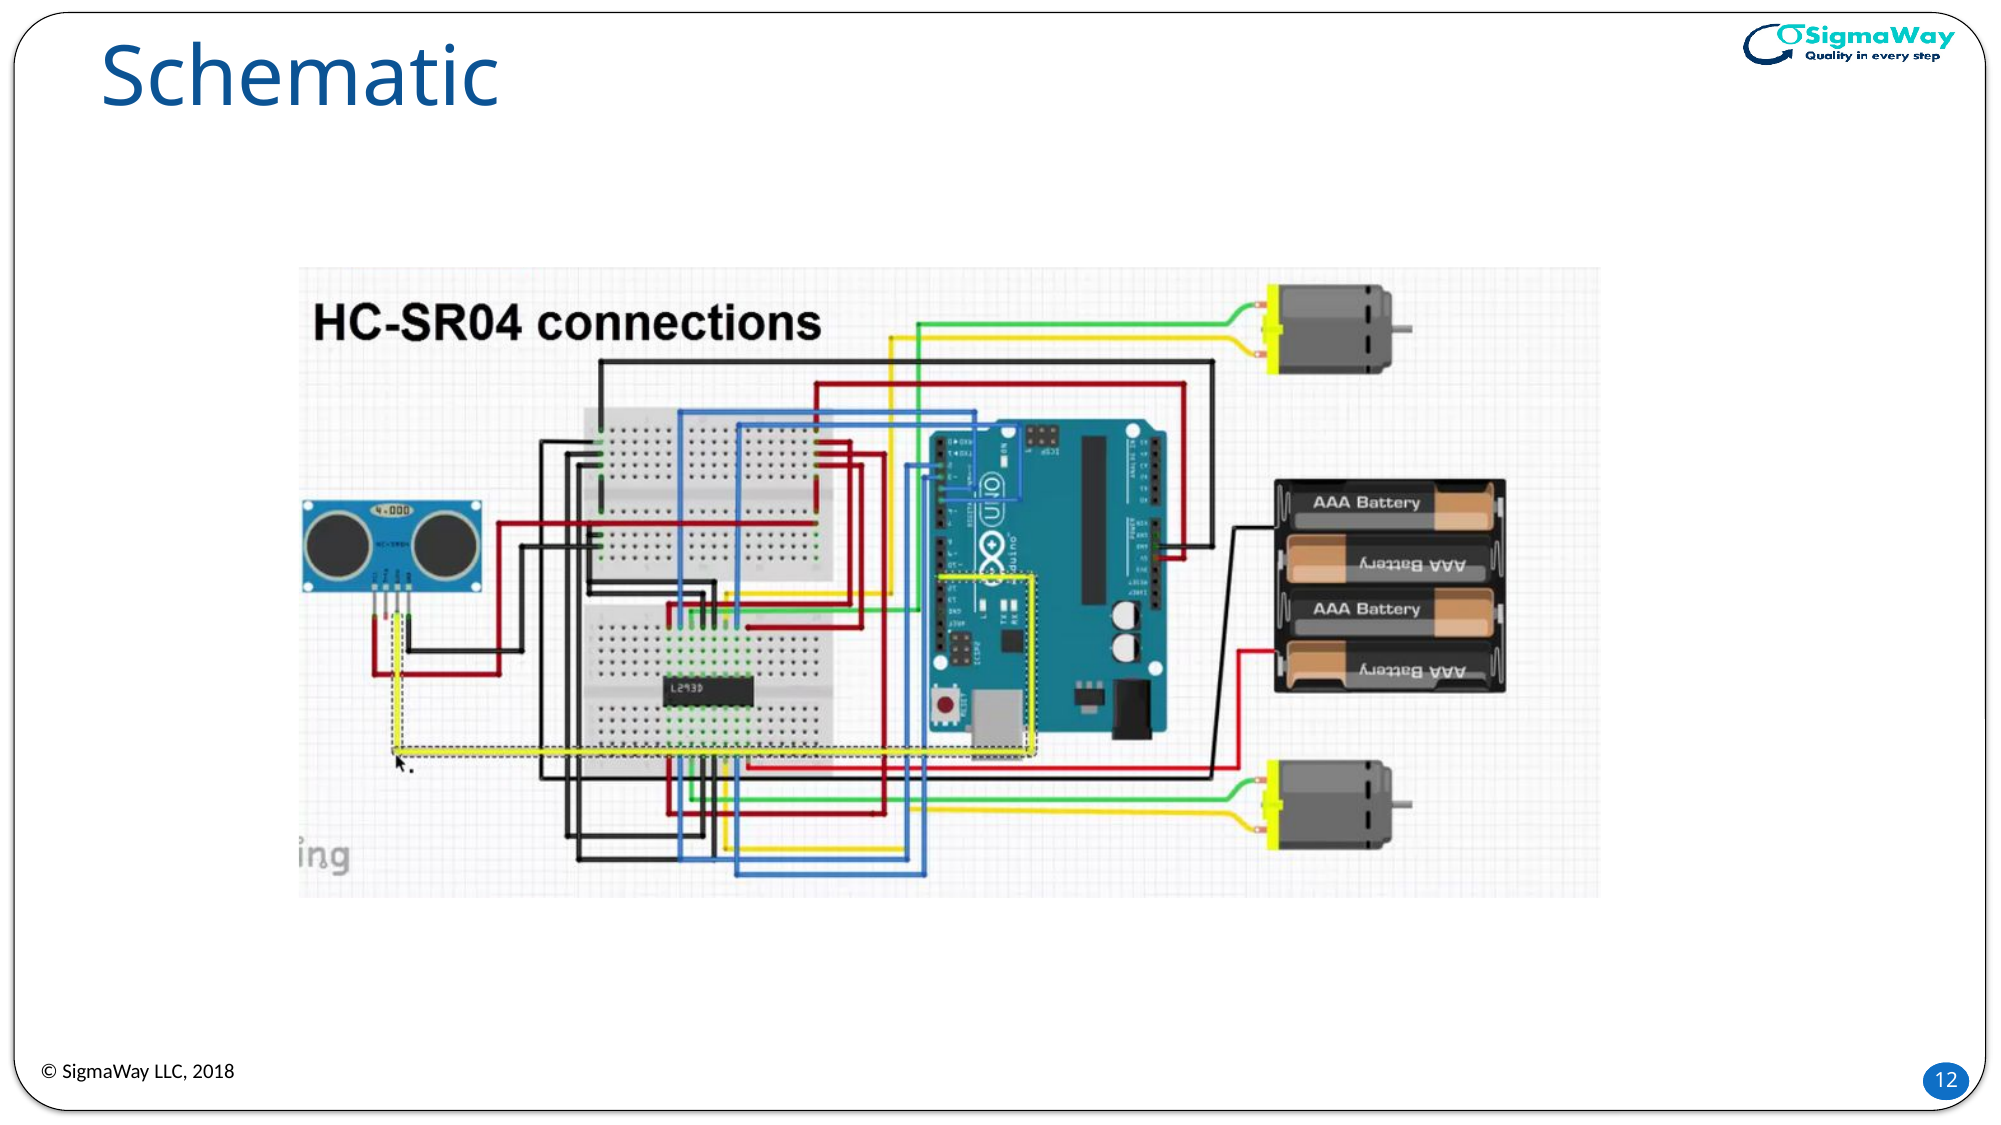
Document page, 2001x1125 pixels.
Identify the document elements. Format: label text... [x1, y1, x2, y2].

footer © SigmaWay LLC, 2018 [25, 1050, 893, 1125]
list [298, 267, 1601, 899]
picture [1740, 19, 1956, 68]
title Schematic [85, 45, 1786, 138]
